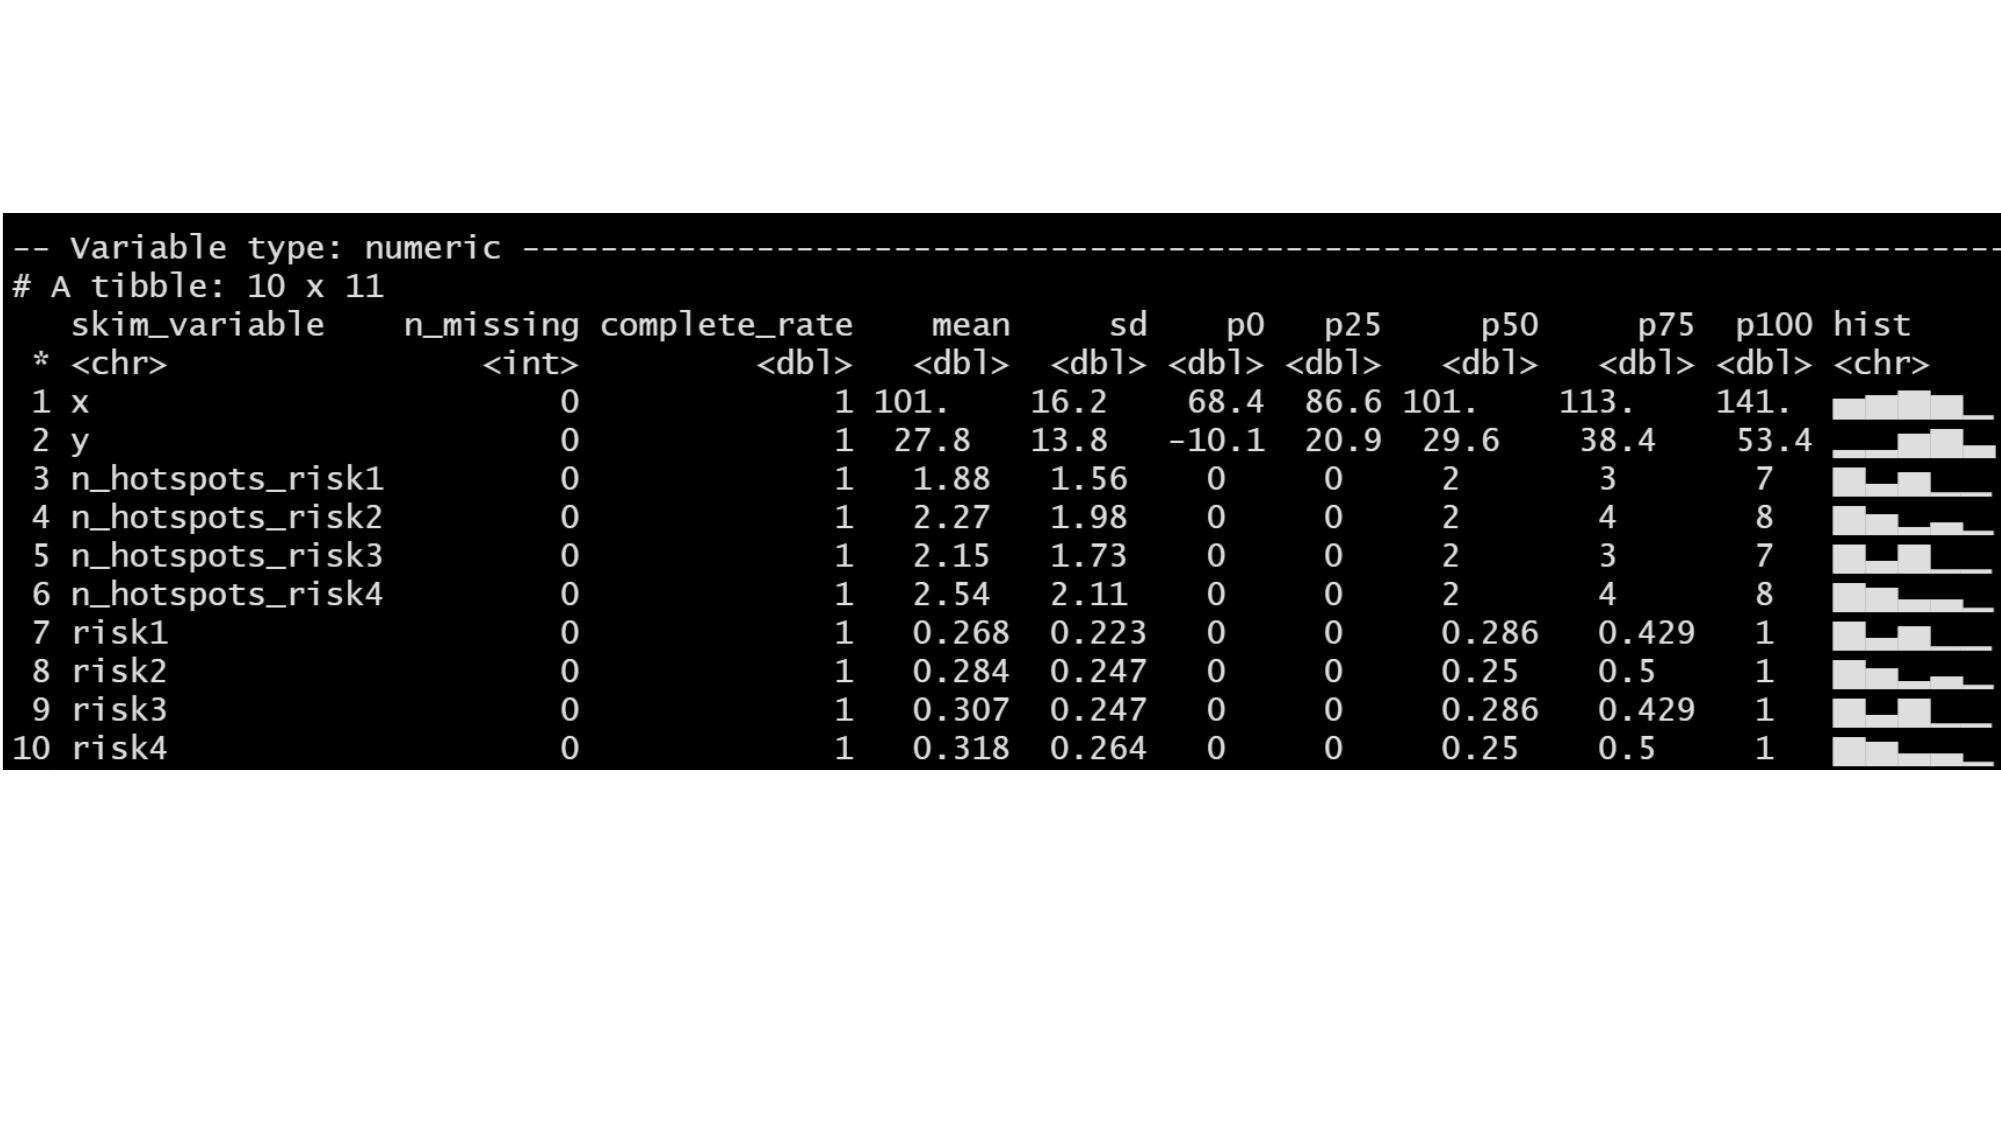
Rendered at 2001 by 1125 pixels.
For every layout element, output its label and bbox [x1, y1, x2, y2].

picture [2, 212, 2000, 770]
